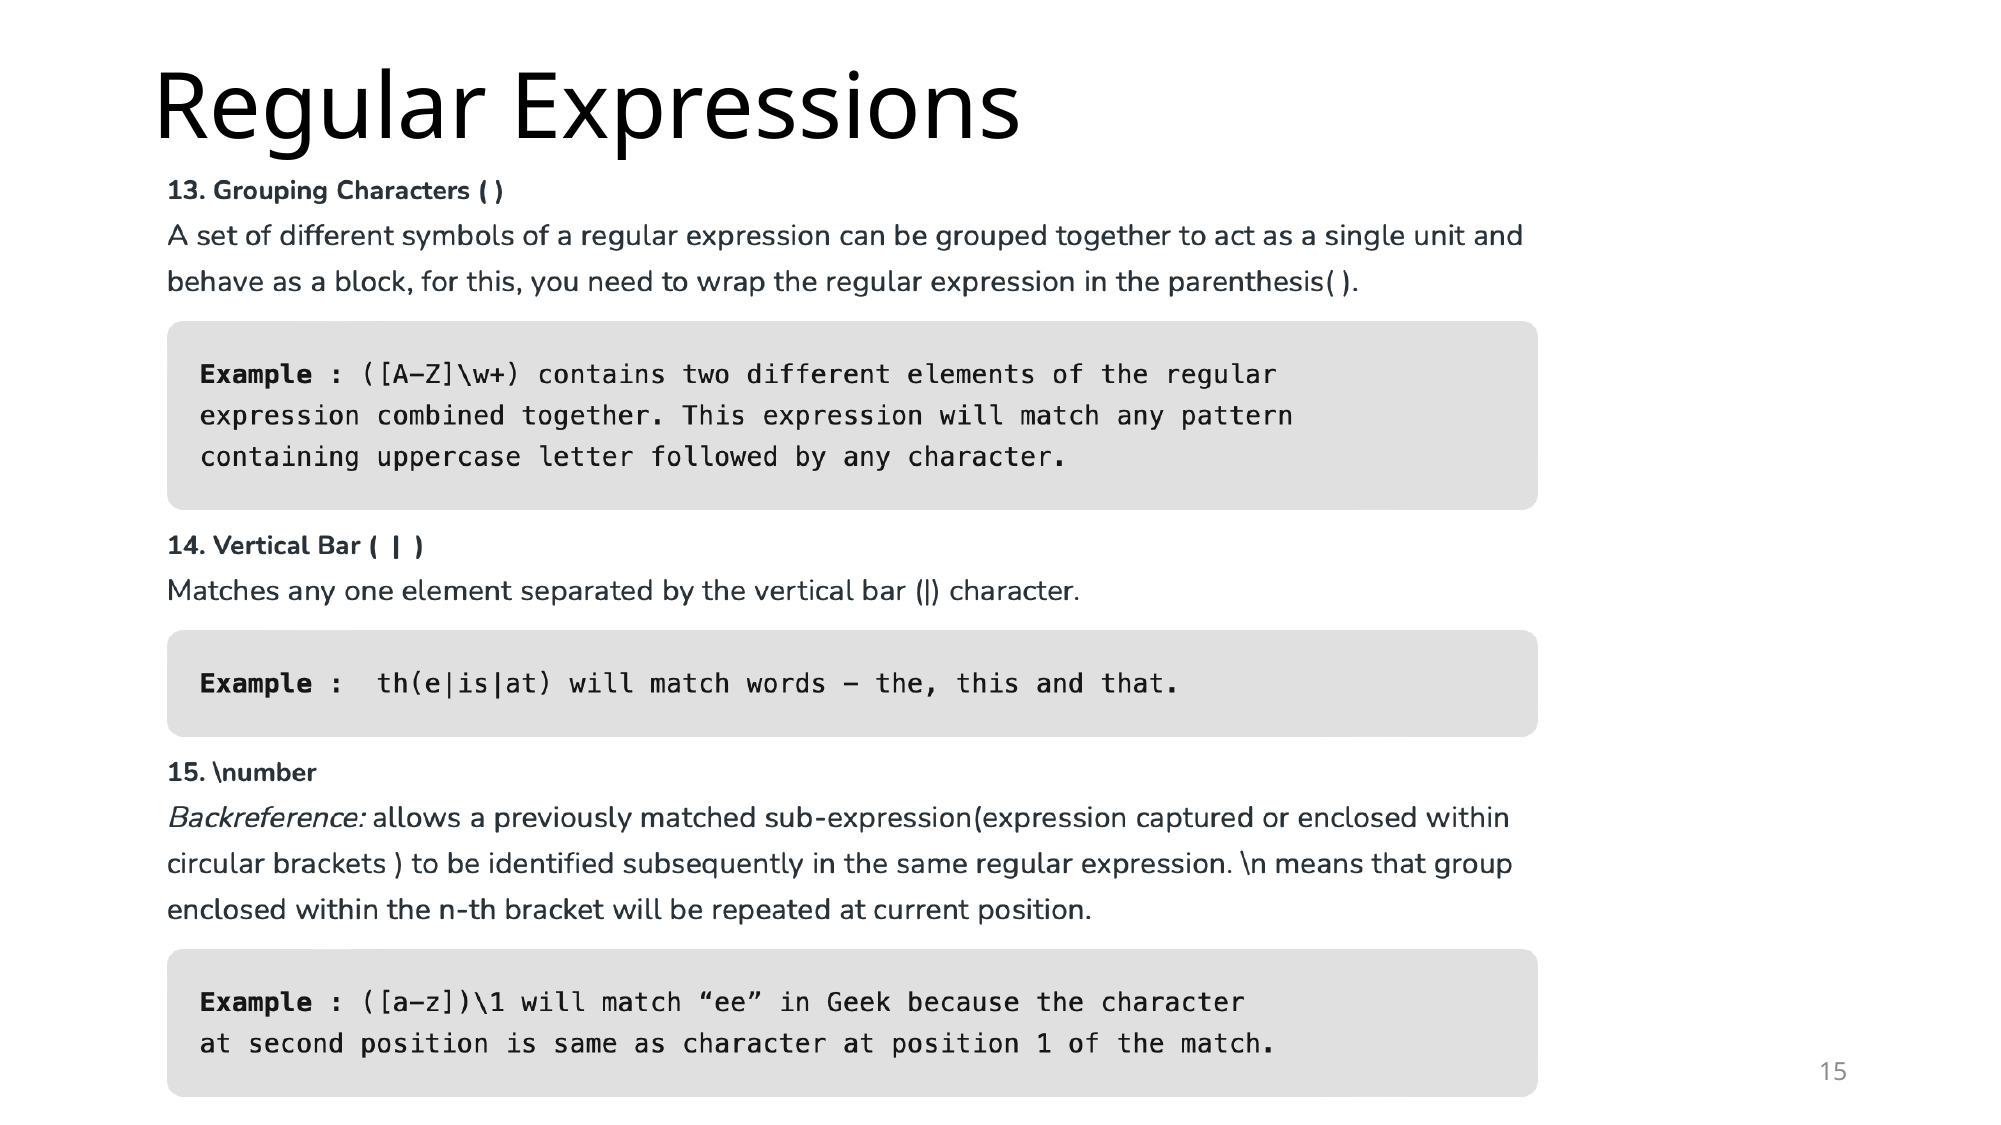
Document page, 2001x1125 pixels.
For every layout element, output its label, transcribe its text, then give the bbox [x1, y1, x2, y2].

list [155, 166, 1546, 1103]
slide_number 15 [1546, 1042, 1863, 1103]
title Regular Expressions [137, 0, 1863, 218]
